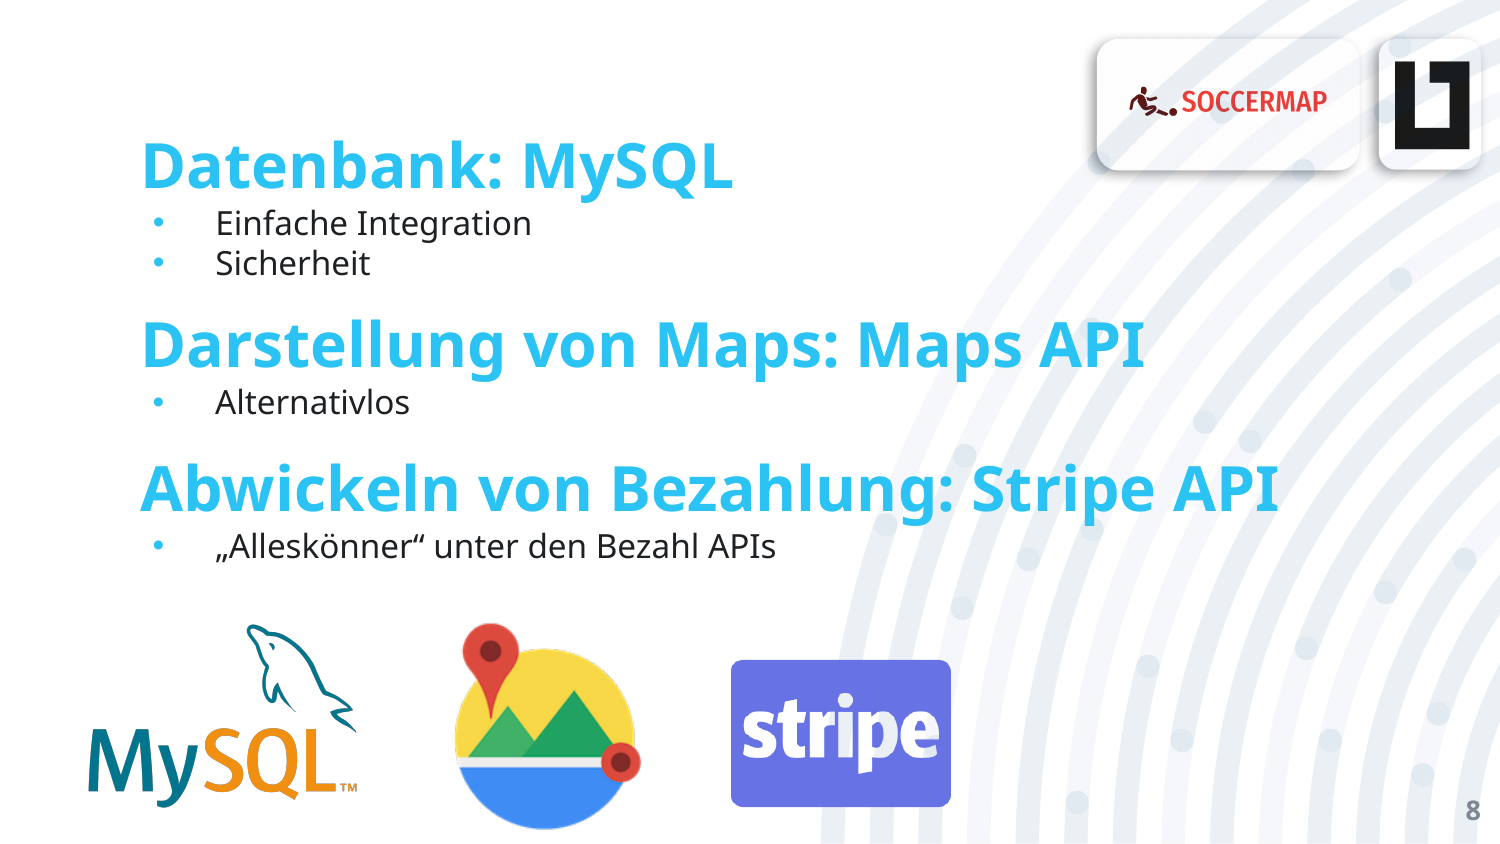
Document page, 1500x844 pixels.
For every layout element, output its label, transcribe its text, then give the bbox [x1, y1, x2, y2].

text_box Darstellung von Maps: Maps API [140, 316, 1360, 381]
picture [1378, 38, 1482, 170]
list Einfache Integration Sicherheit [140, 202, 1360, 306]
slide_number 8 [1391, 779, 1482, 844]
picture [417, 555, 1018, 844]
picture [83, 619, 362, 813]
text_box „Alleskönner“ unter den Bezahl APIs [140, 524, 1360, 593]
text_box Abwickeln von Bezahlung: Stripe API [140, 459, 1374, 525]
picture [1096, 38, 1360, 137]
title Datenbank: MySQL [140, 137, 1360, 202]
text_box Alternativlos [140, 381, 1360, 450]
